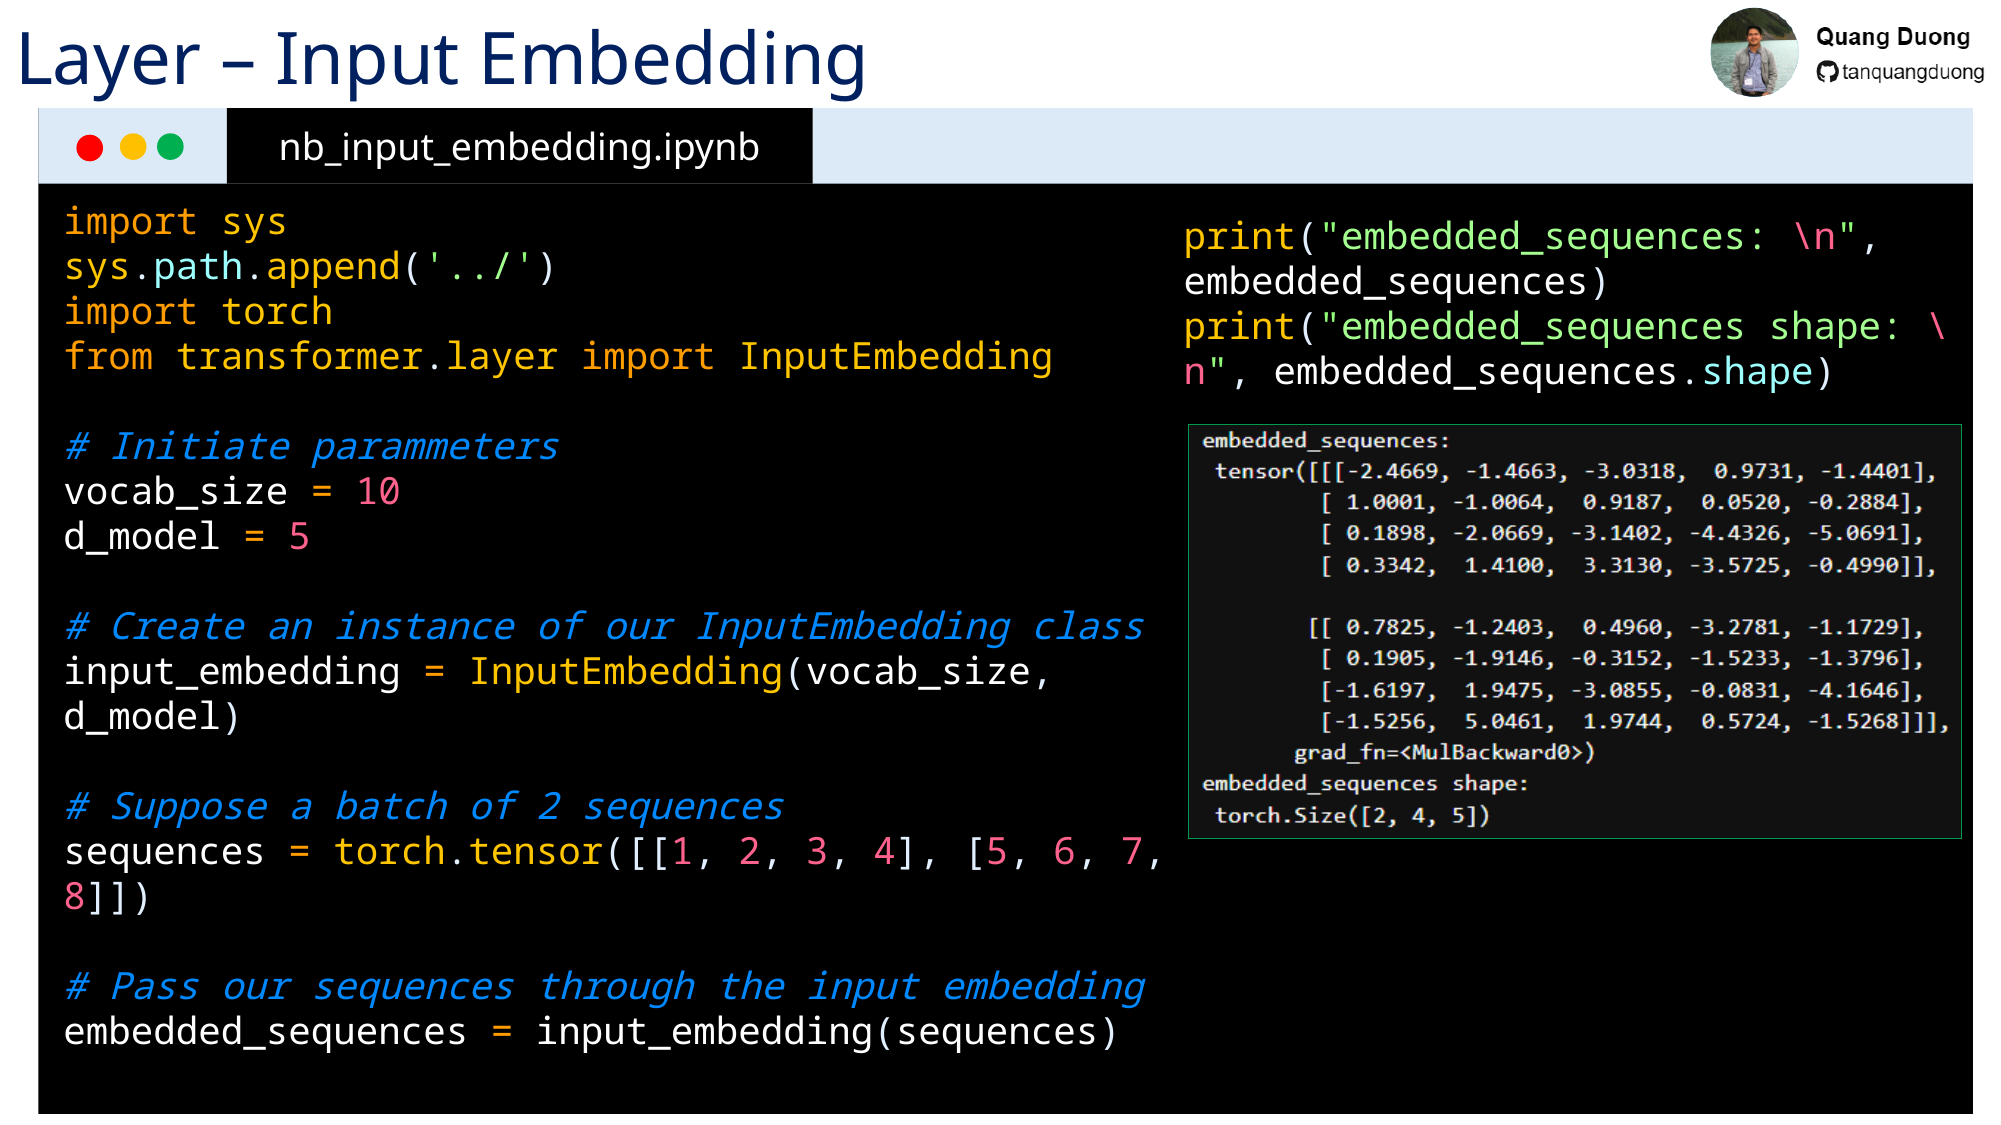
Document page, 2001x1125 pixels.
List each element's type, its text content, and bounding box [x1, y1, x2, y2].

text_box [814, 106, 1974, 185]
text_box [37, 185, 1974, 1115]
text_box import sys sys.path.append('../') import torch from transformer.layer import InputEmbedding # Initiate parammeters vocab_size = 10 d_model = 5 # Create an instance of our InputEmbedding class input_embedding = InputEmbedding(vocab_size, d_model) # Suppose a batch of 2 sequences sequences = torch.tensor([[1, 2, 3, 4], [5, 6, 7, 8]]) # Pass our sequences through the input embedding embedded_sequences = input_embedding(sequences) [48, 189, 1200, 1060]
picture [1704, 6, 1986, 101]
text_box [75, 132, 185, 162]
picture [1187, 423, 1963, 839]
text_box print("embedded_sequences: \n", embedded_sequences) print("embedded_sequences shape: \n", embedded_sequences.shape) [1168, 204, 1973, 400]
text_box Layer – Input Embedding [0, 13, 1361, 108]
text_box [37, 106, 225, 185]
text_box nb_input_embedding.ipynb [225, 106, 814, 185]
